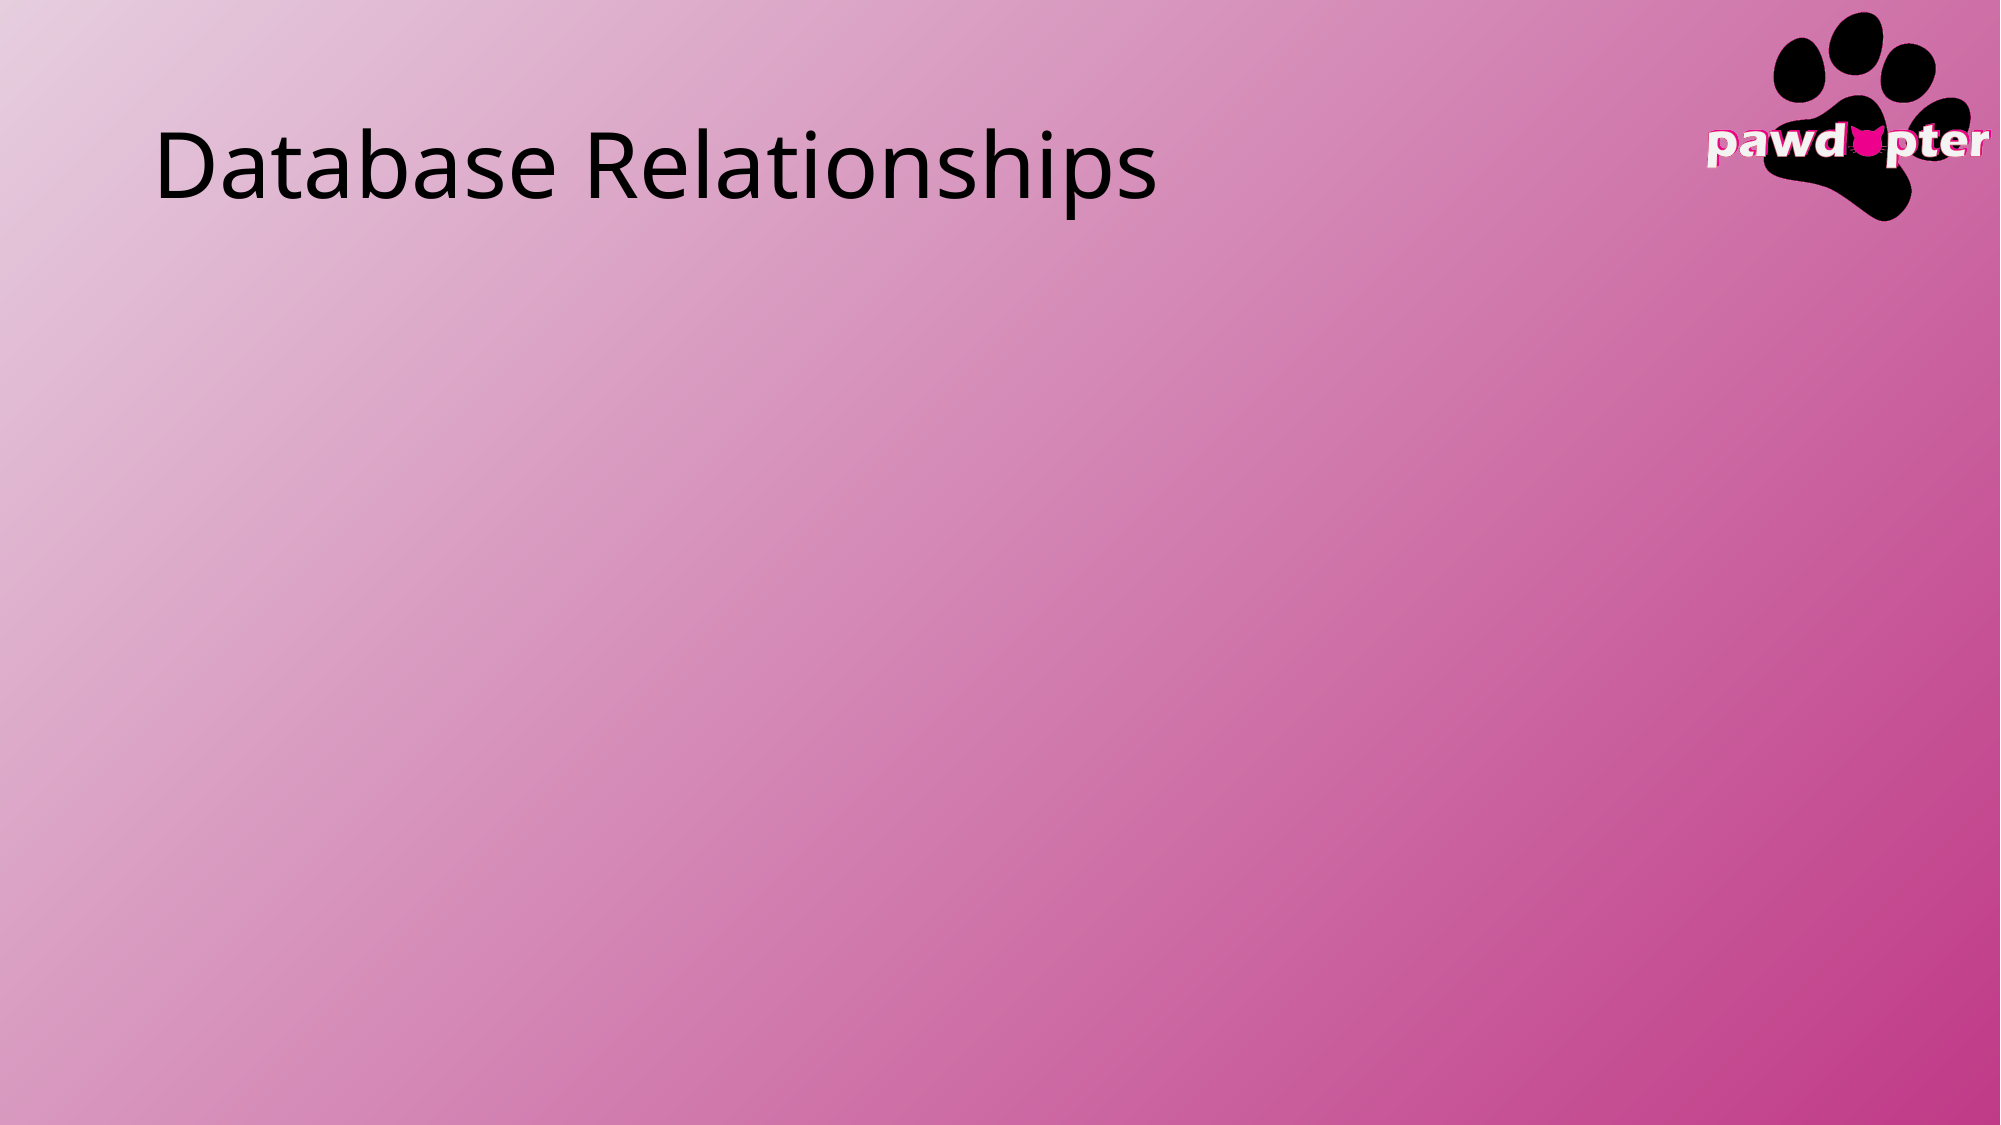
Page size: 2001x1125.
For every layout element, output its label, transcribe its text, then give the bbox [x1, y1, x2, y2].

title Database Relationships [137, 59, 1863, 278]
picture [1705, 11, 1992, 222]
